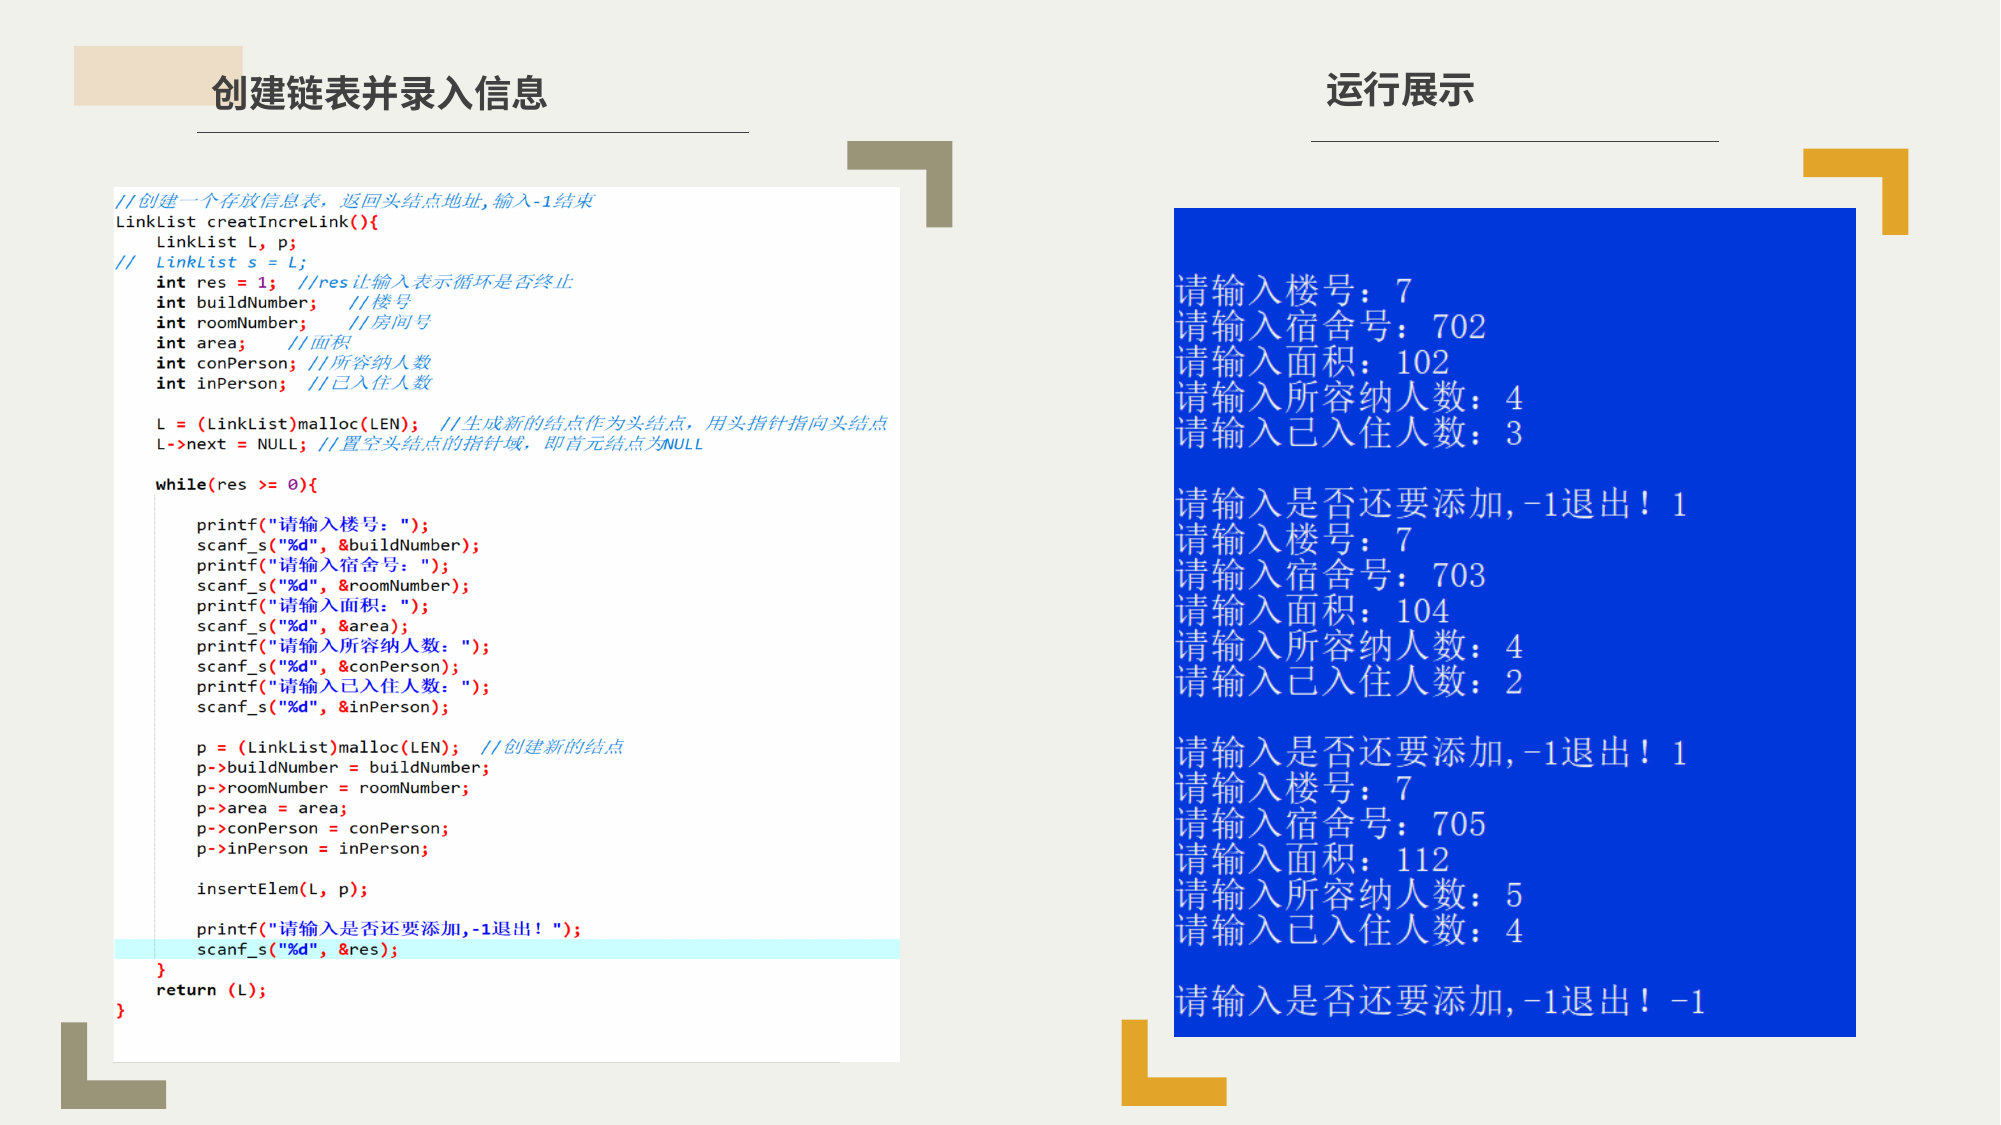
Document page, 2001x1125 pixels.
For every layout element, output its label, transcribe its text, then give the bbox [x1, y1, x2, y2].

text_box 创建链表并录入信息 [197, 62, 749, 122]
text_box [1121, 1018, 1228, 1107]
picture [113, 187, 900, 1063]
text_box [846, 140, 953, 228]
text_box [73, 45, 244, 107]
text_box [1802, 148, 1909, 236]
picture [1174, 208, 1856, 1037]
text_box 运行展示 [1311, 58, 1673, 119]
text_box [60, 1021, 167, 1110]
